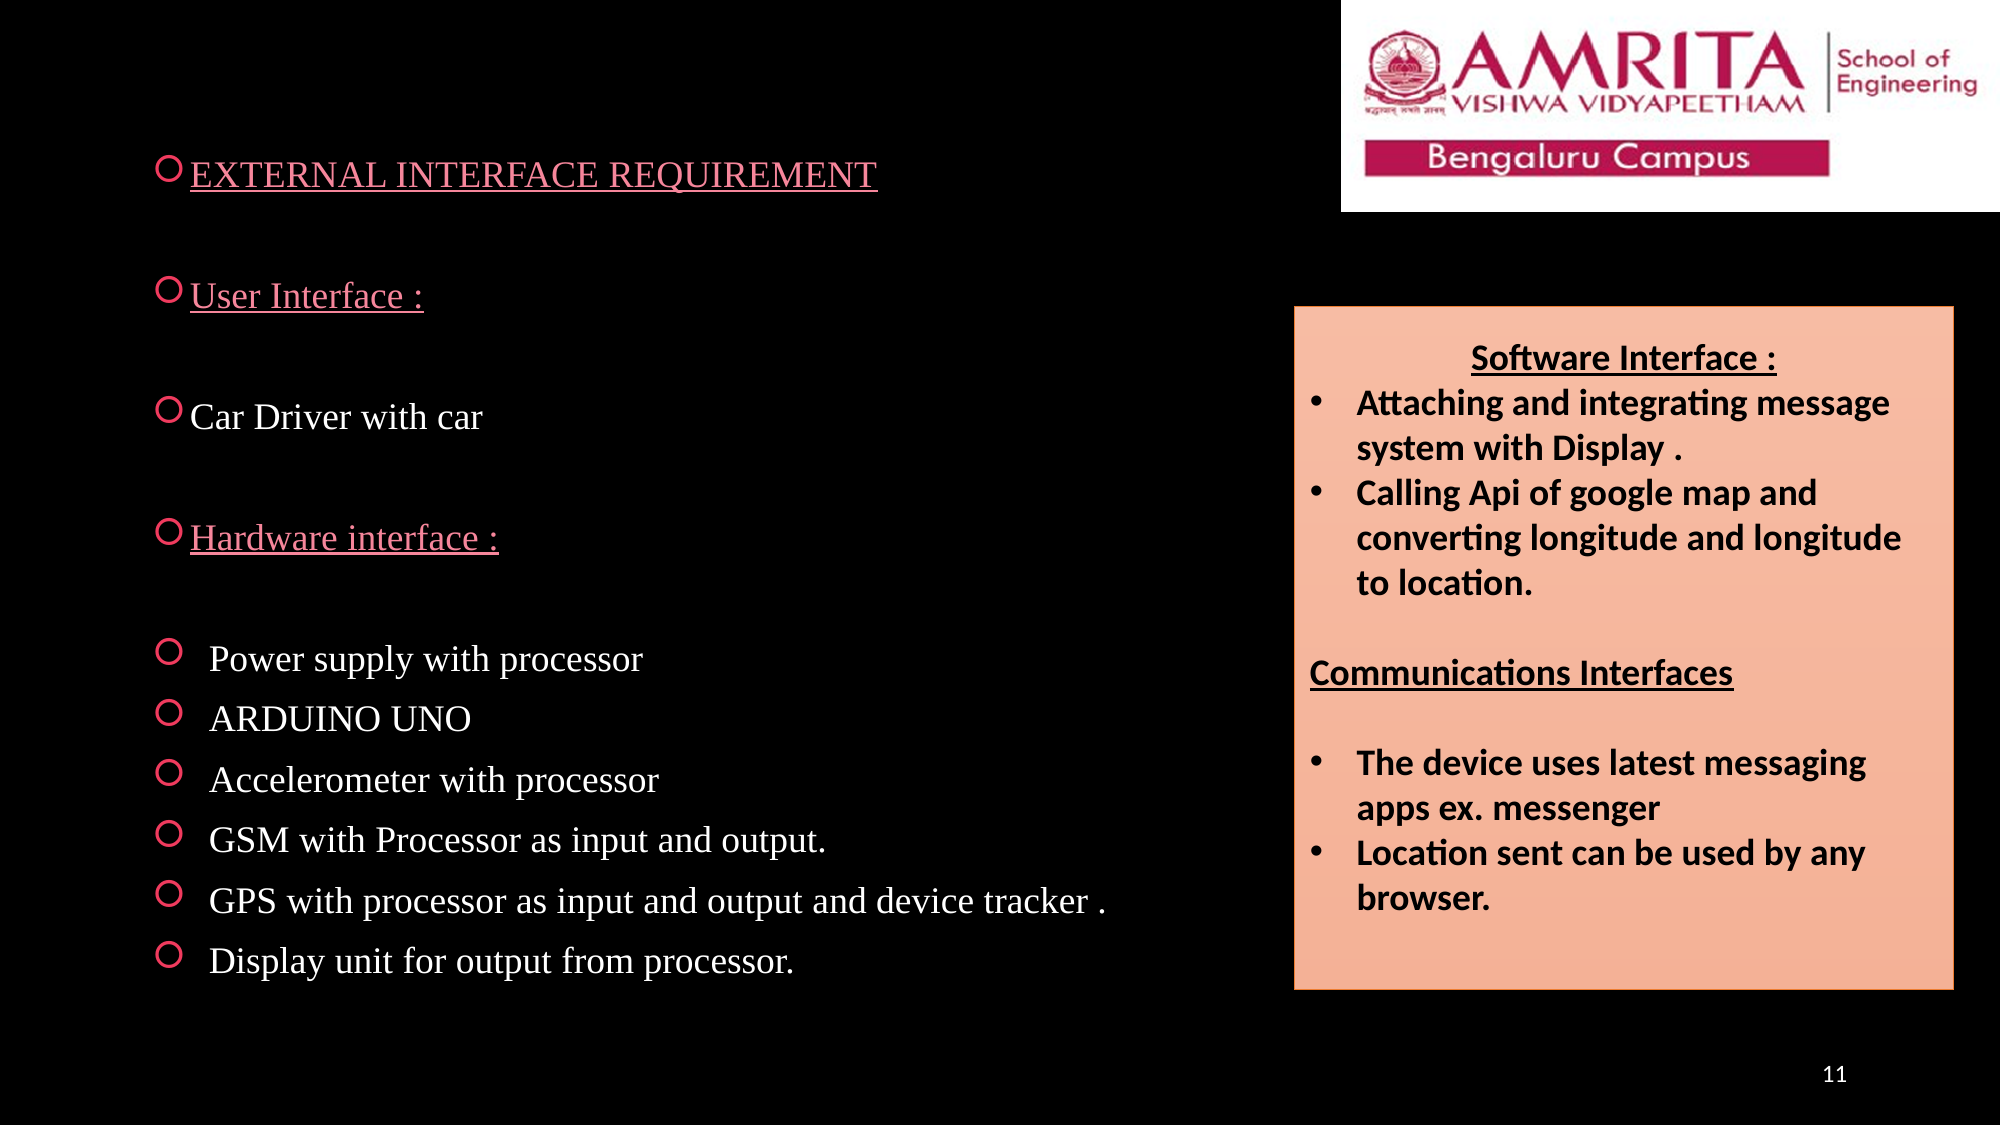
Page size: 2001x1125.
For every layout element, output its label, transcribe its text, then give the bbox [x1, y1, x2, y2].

text_box Software Interface : Attaching and integrating message system with Display . Calling Api of google map and converting longitude and longitude to location. Communications Interfaces The device uses latest messaging apps ex. messenger Location sent can be used by any browser. [1294, 306, 1954, 990]
picture [1341, 0, 2000, 212]
list EXTERNAL INTERFACE REQUIREMENT User Interface : Car Driver with car Hardware interface : Power supply with processor ARDUINO UNO Accelerometer with processor GSM with Processor as input and output. GPS with processor as input and output and device tracker . Display unit for output from processor. [137, 147, 1863, 1030]
slide_number 11 [1412, 1042, 1863, 1103]
